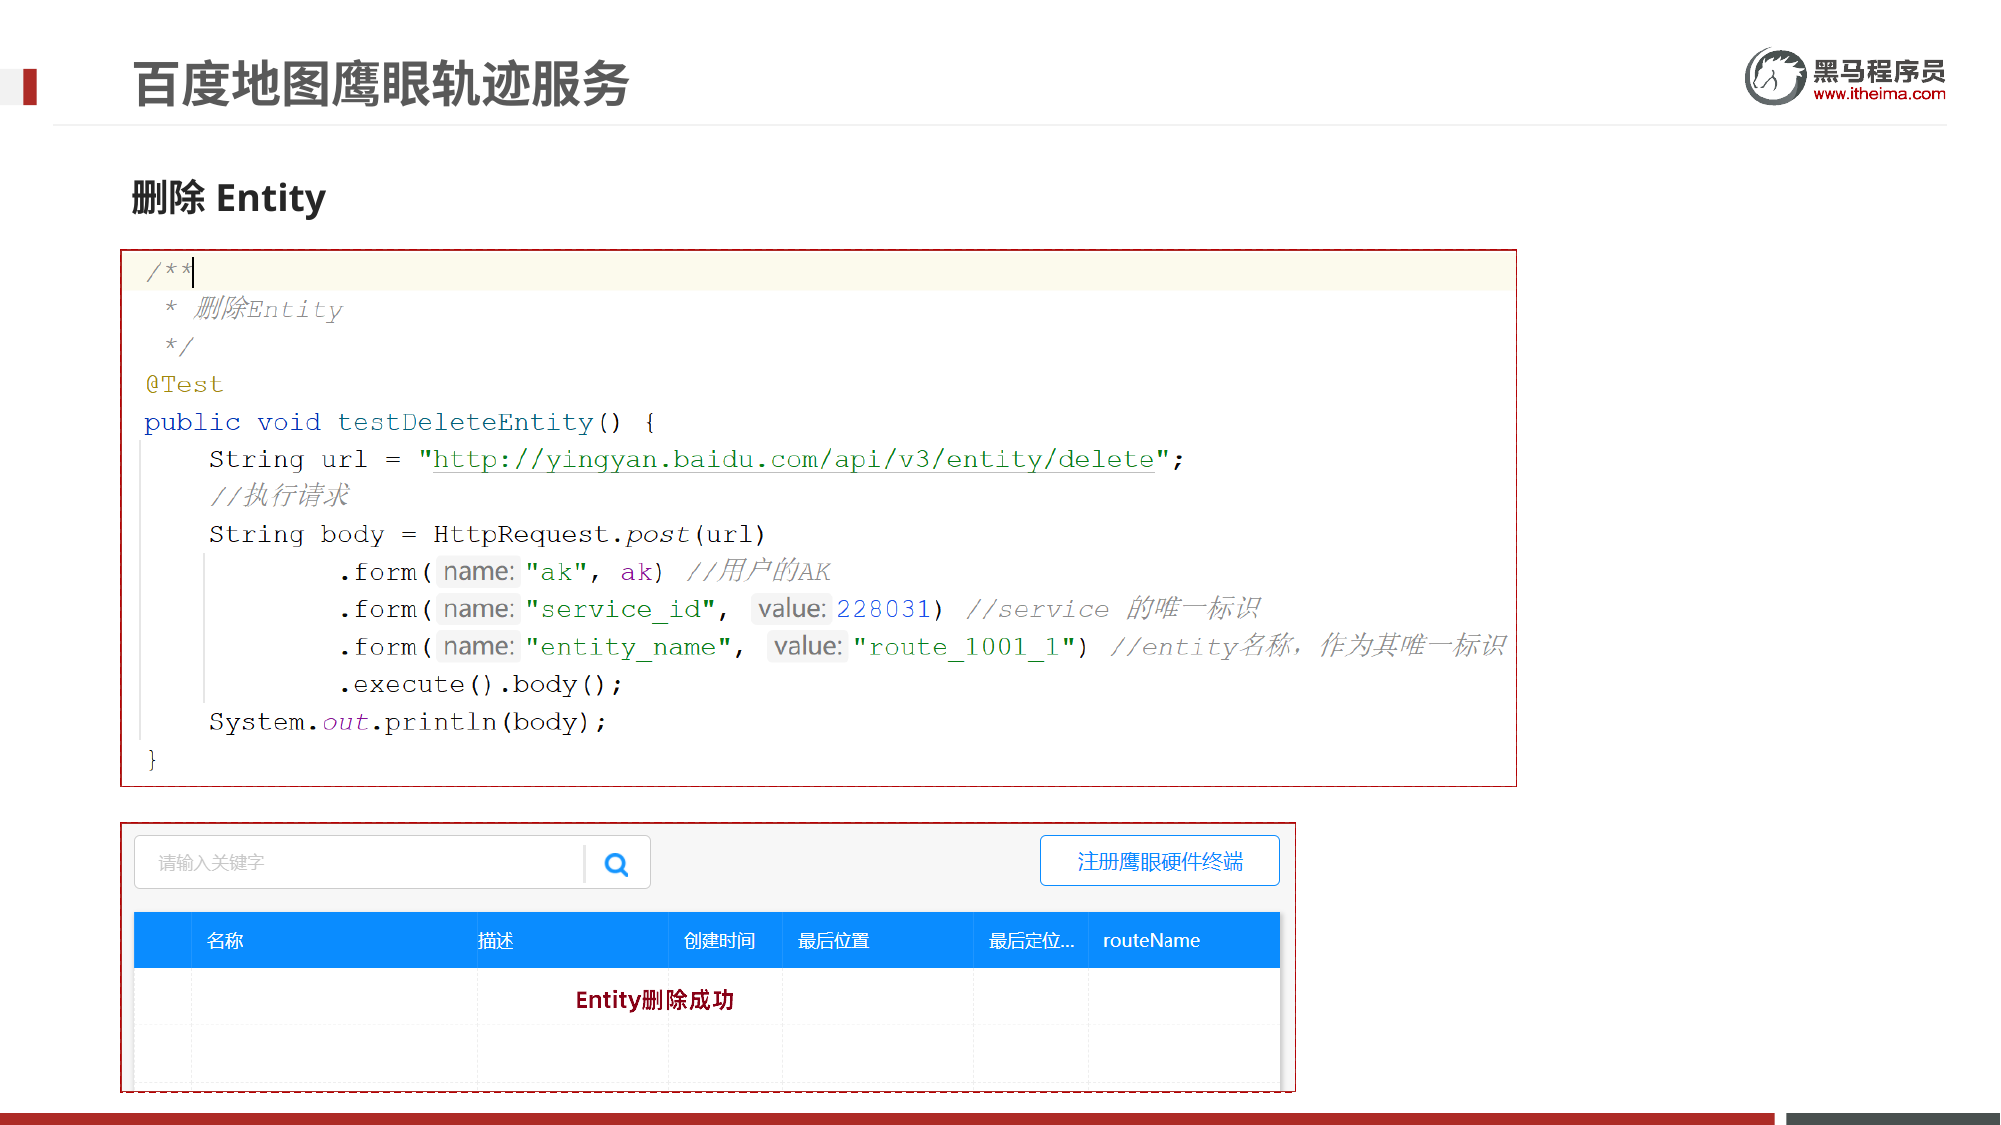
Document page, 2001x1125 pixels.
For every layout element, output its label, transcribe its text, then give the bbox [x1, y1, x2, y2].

list 删除Entity [116, 154, 1880, 239]
picture [1744, 46, 1946, 106]
picture [119, 822, 1296, 1093]
picture [119, 248, 1517, 787]
title 百度地图鹰眼轨迹服务 [116, 40, 1556, 125]
